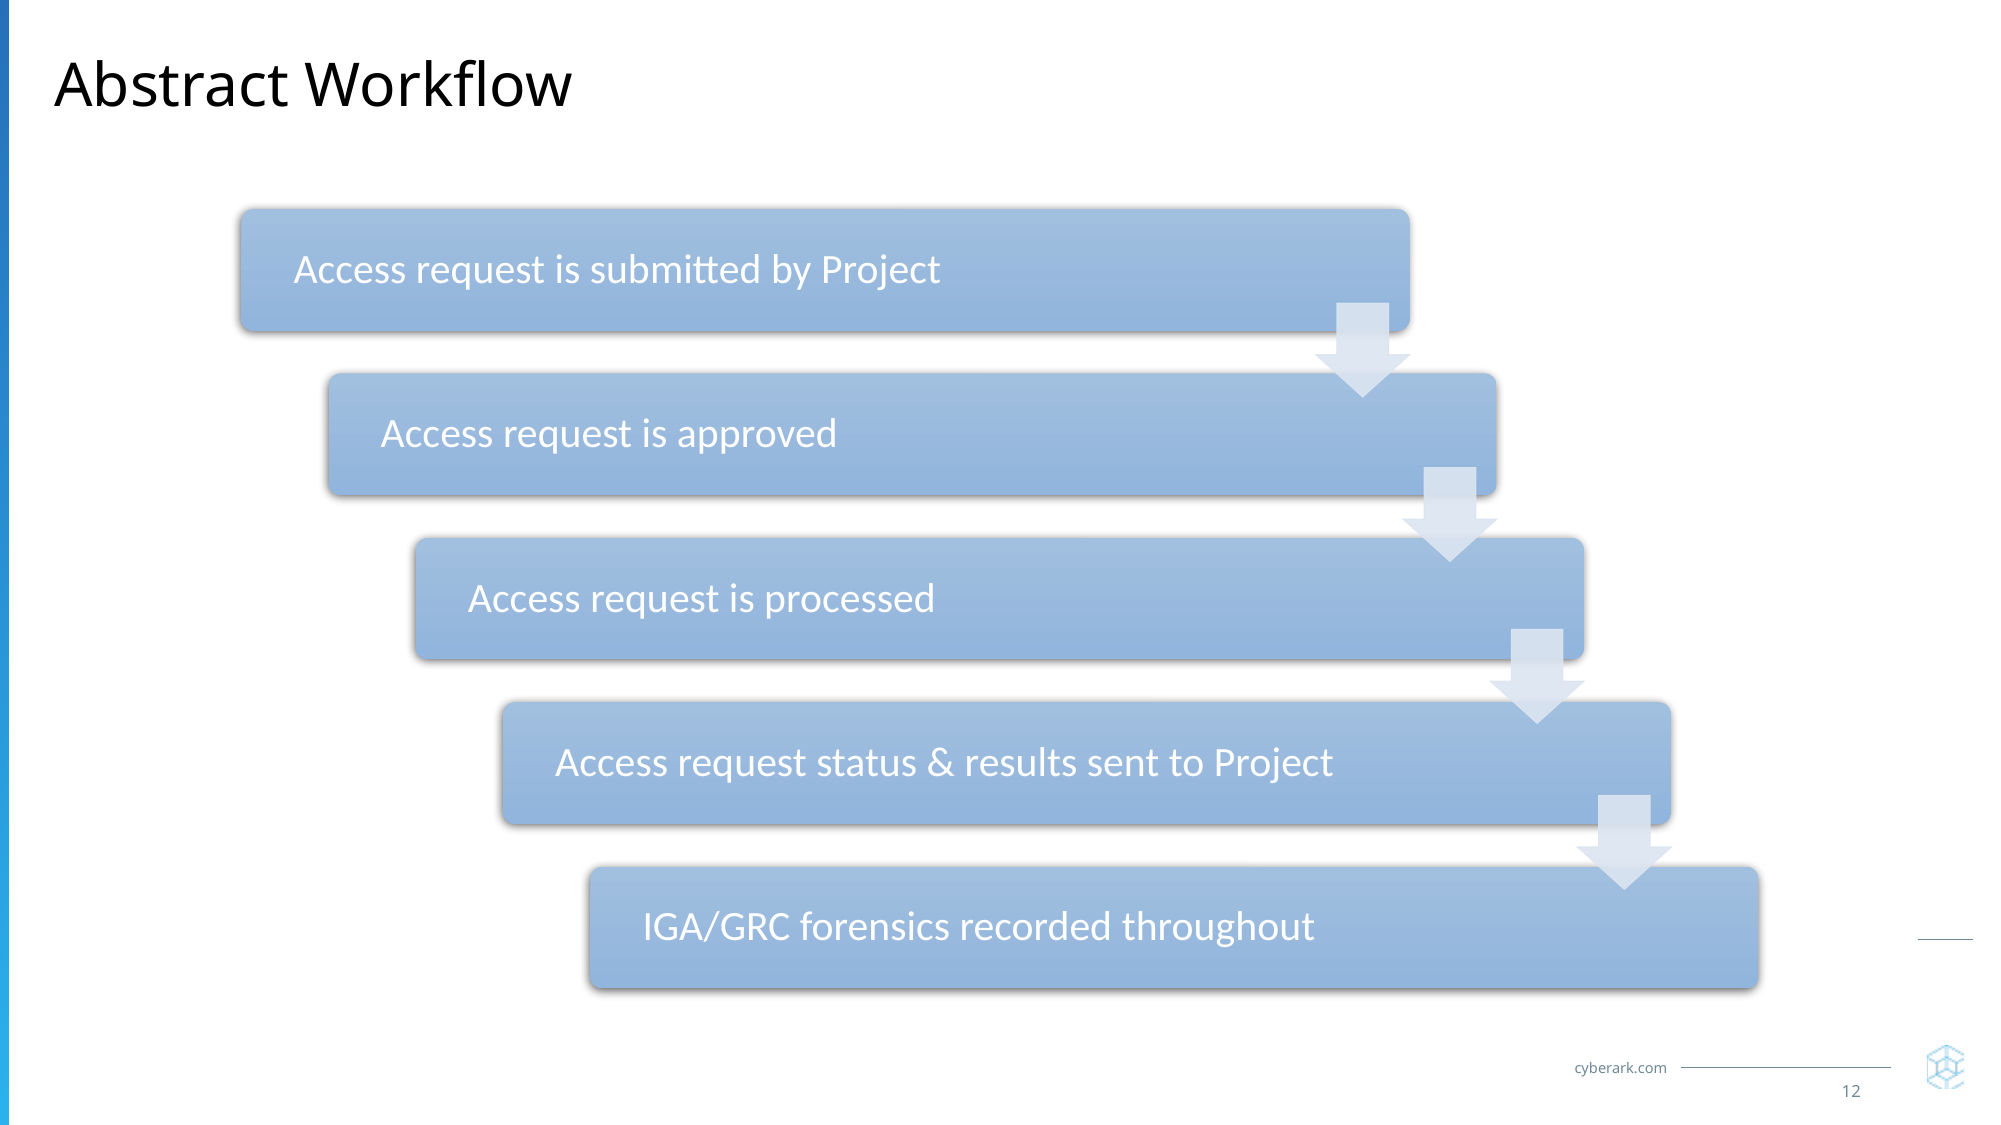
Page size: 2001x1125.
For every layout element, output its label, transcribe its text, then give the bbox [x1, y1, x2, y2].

title Abstract Workflow [54, 53, 1948, 120]
slide_number 12 [1758, 1077, 1944, 1108]
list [241, 197, 1759, 1000]
